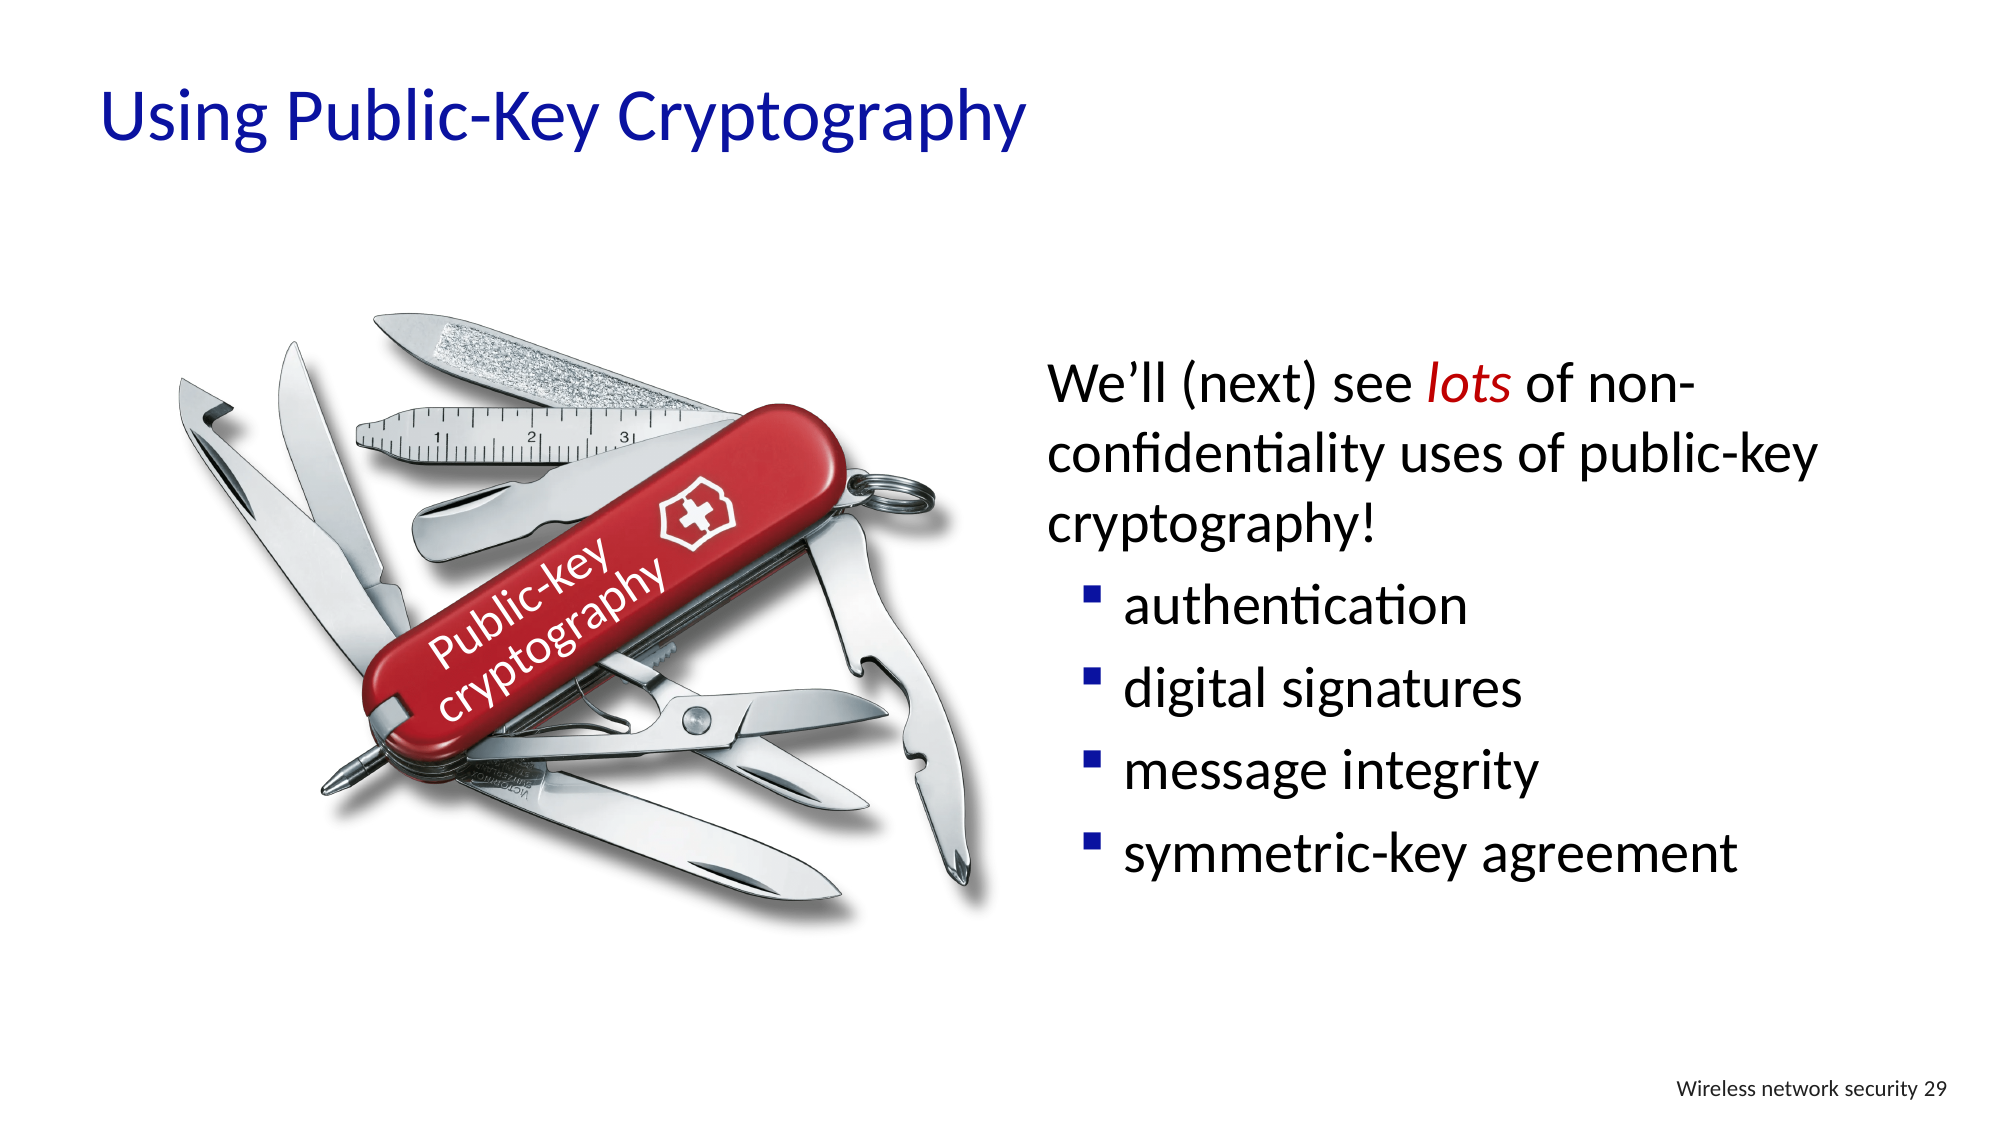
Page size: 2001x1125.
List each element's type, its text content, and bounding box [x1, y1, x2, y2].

title Using Public-Key Cryptography [84, 42, 1916, 190]
picture [129, 260, 1041, 986]
slide_number Wireless network security 29 [1512, 1056, 1963, 1117]
text_box We’ll (next) see lots of non-confidentiality uses of public-key cryptography! authentication digital signatures message integrity symmetric-key agreement [1041, 336, 1916, 974]
